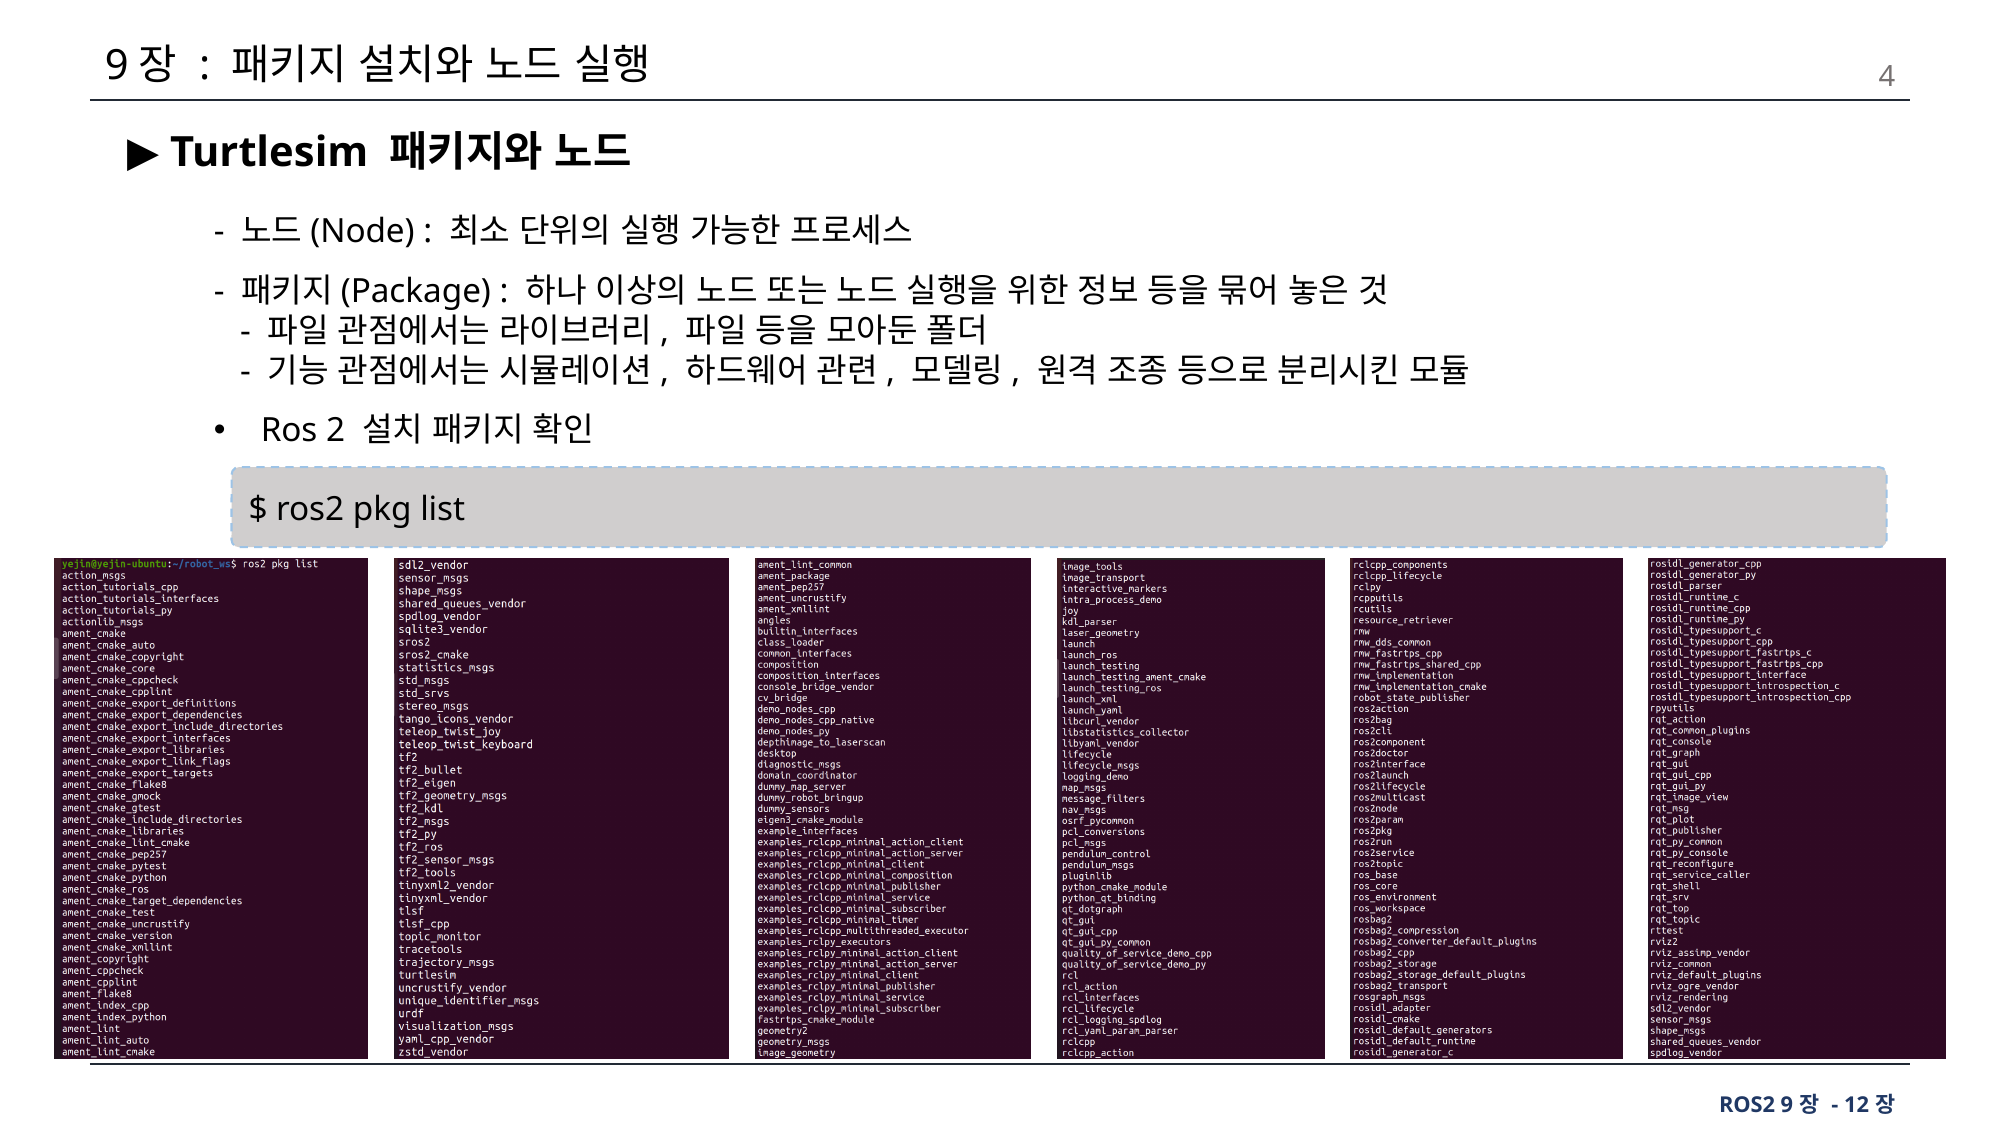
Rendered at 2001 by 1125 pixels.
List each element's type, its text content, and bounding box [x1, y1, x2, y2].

text_box ▶ Turtlesim 패키지와 노드 [101, 117, 647, 182]
text_box - 노드(Node) : 최소 단위의 실행 가능한 프로세스 - 패키지(Package) : 하나 이상의 노드 또는 노드 실행을 위한 정보 등을 묶어 놓은 것 - 파일 관점에서는 라이브러리, 파일 등을 모아둔 폴더 - 기능 관점에서는 시뮬레이션, 하드웨어 관련, 모델링, 원격 조종 등으로 분리시킨 모듈 Ros 2 설치 패키지 확인 [199, 181, 1887, 456]
text_box $ ros2 pkg list [230, 466, 1888, 549]
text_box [54, 558, 1946, 1059]
title 9장 : 패키지 설치와 노드 실행 [89, 32, 1911, 100]
